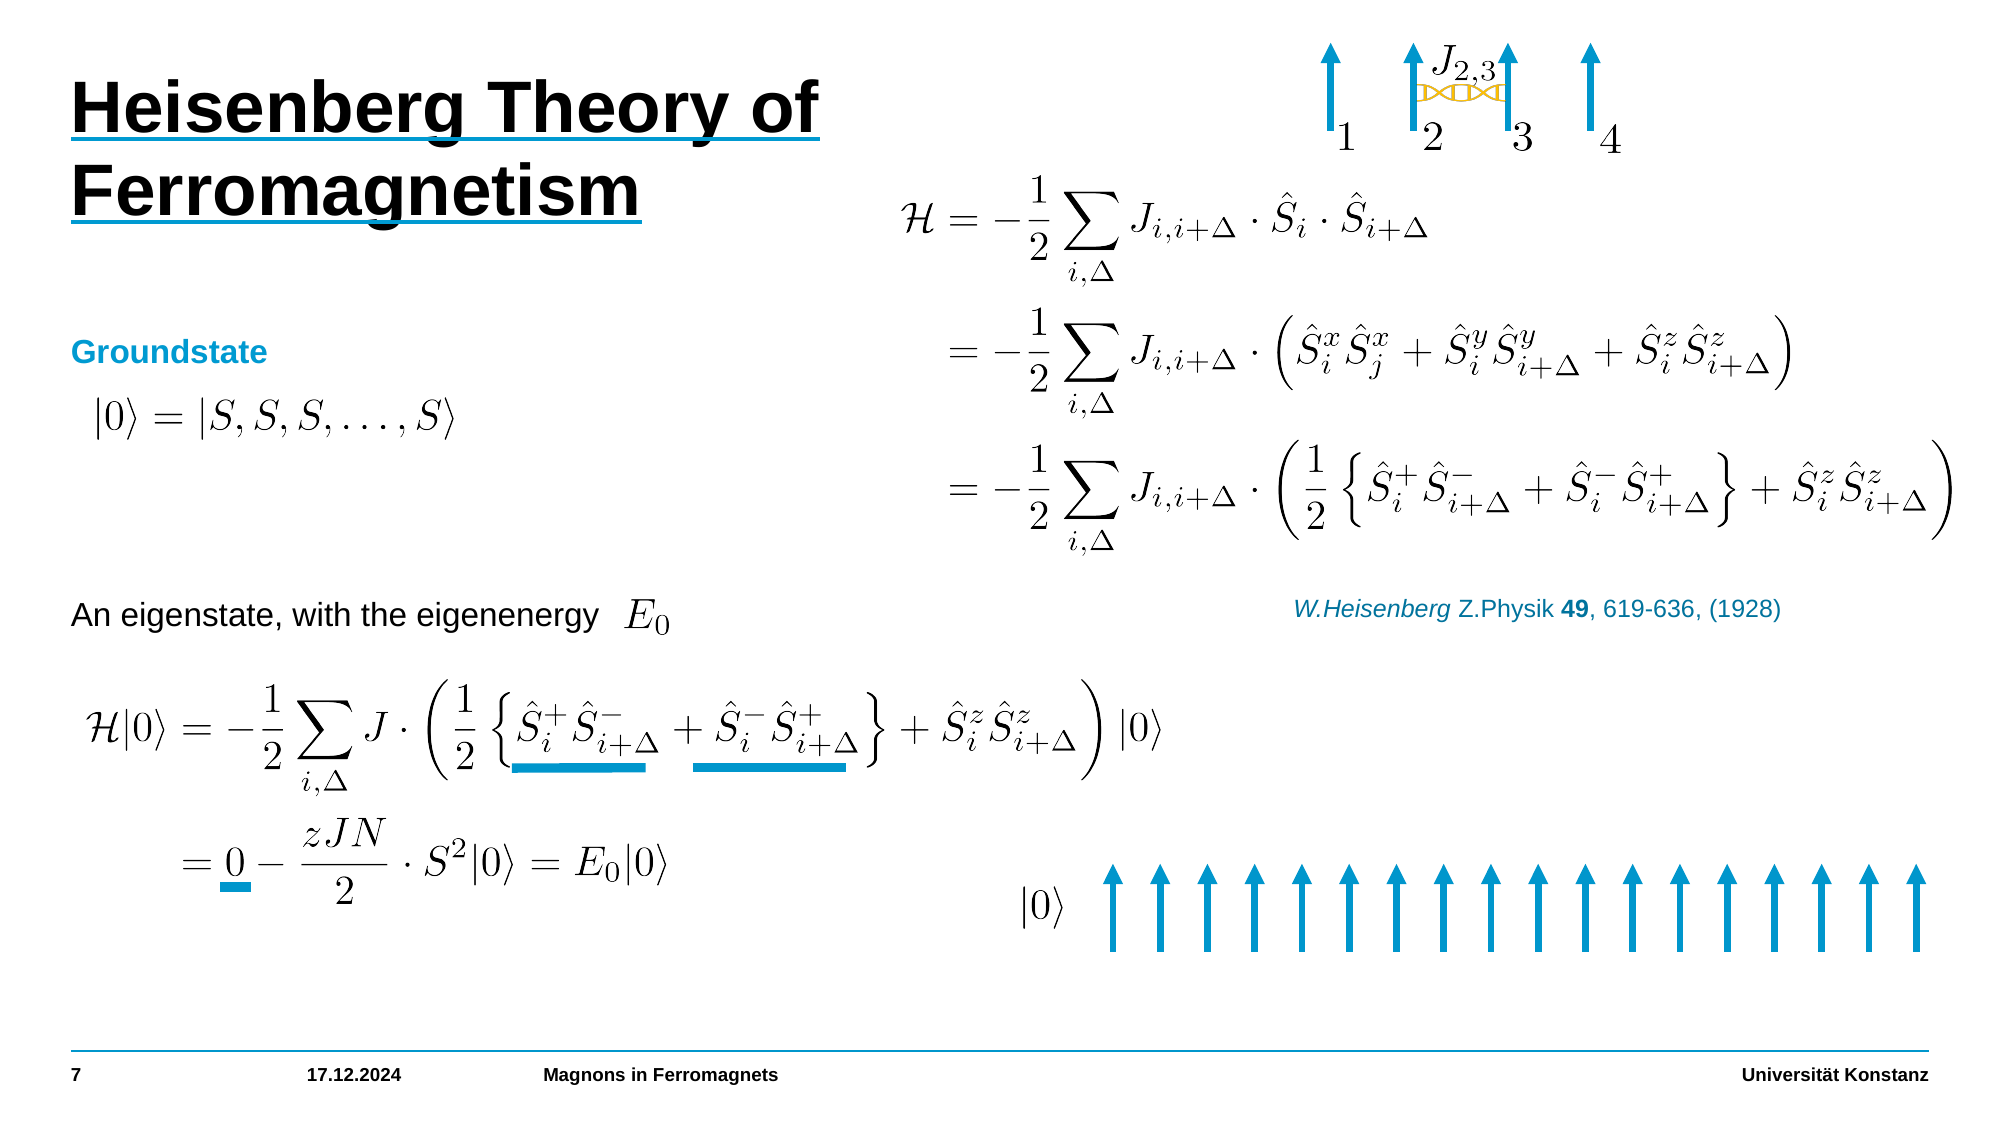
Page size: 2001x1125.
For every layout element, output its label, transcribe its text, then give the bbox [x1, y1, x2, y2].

footer Magnons in Ferromagnets [543, 1058, 1489, 1094]
slide_number 7 [70, 1058, 276, 1094]
picture [1600, 123, 1621, 153]
picture [97, 397, 454, 440]
list Groundstate An eigenstate, with the eigenenergy [70, 326, 985, 1000]
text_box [1334, 123, 1358, 156]
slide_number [306, 1058, 512, 1094]
text_box W.Heisenberg Z.Physik 49, 619-636, (1928) [1278, 584, 1797, 630]
picture [1513, 122, 1532, 152]
title Heisenberg Theory of Ferromagnetism [70, 66, 1402, 268]
picture [1339, 122, 1354, 151]
picture [86, 679, 1161, 929]
picture [901, 175, 1952, 556]
picture [1418, 44, 1504, 151]
picture [624, 599, 669, 635]
